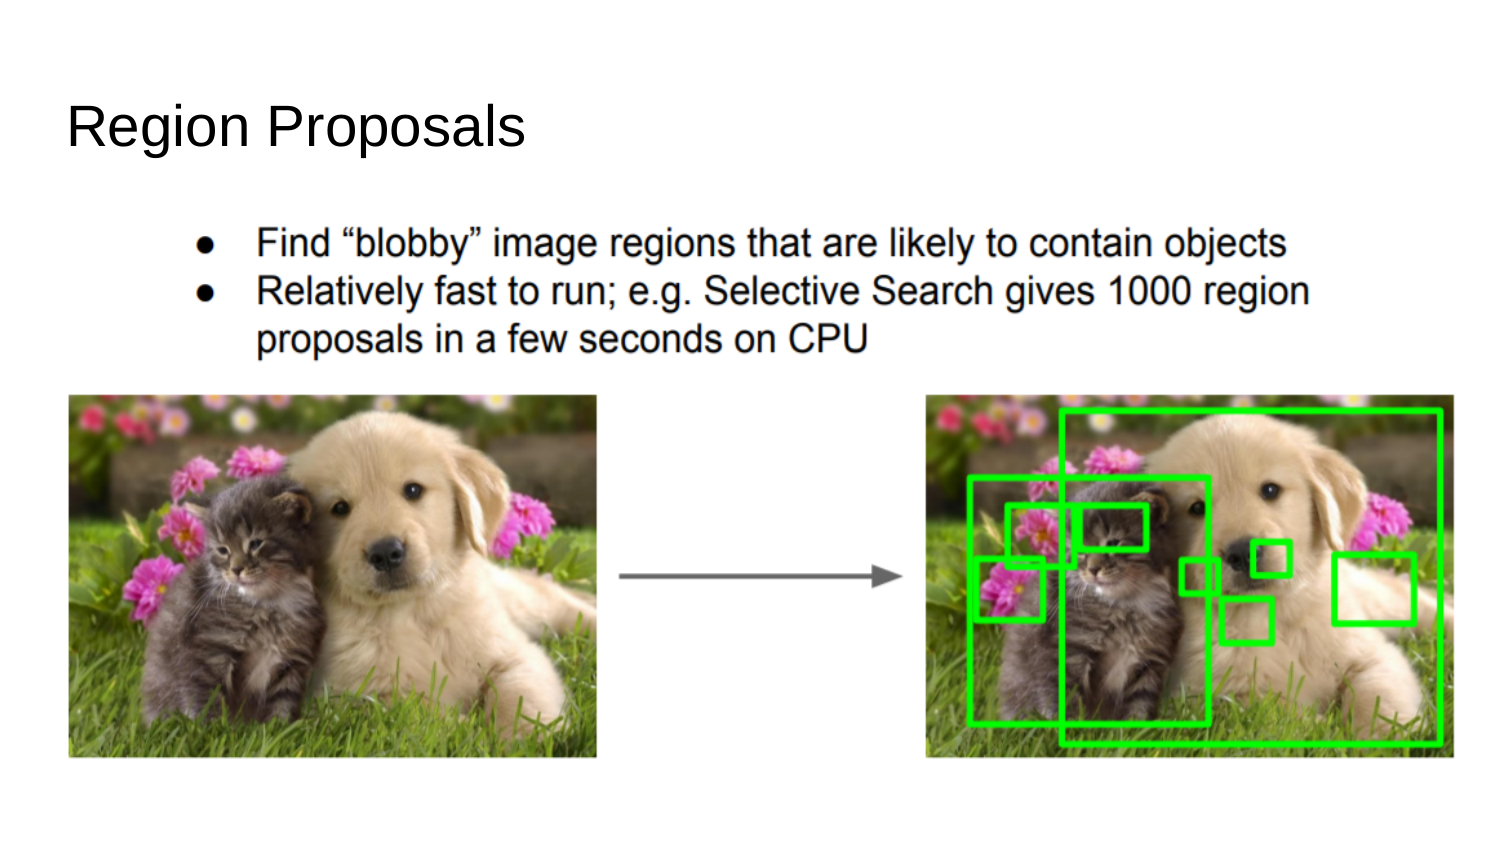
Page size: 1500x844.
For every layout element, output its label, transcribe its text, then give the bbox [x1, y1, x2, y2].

picture [21, 203, 1477, 764]
title Region Proposals [51, 72, 1449, 167]
